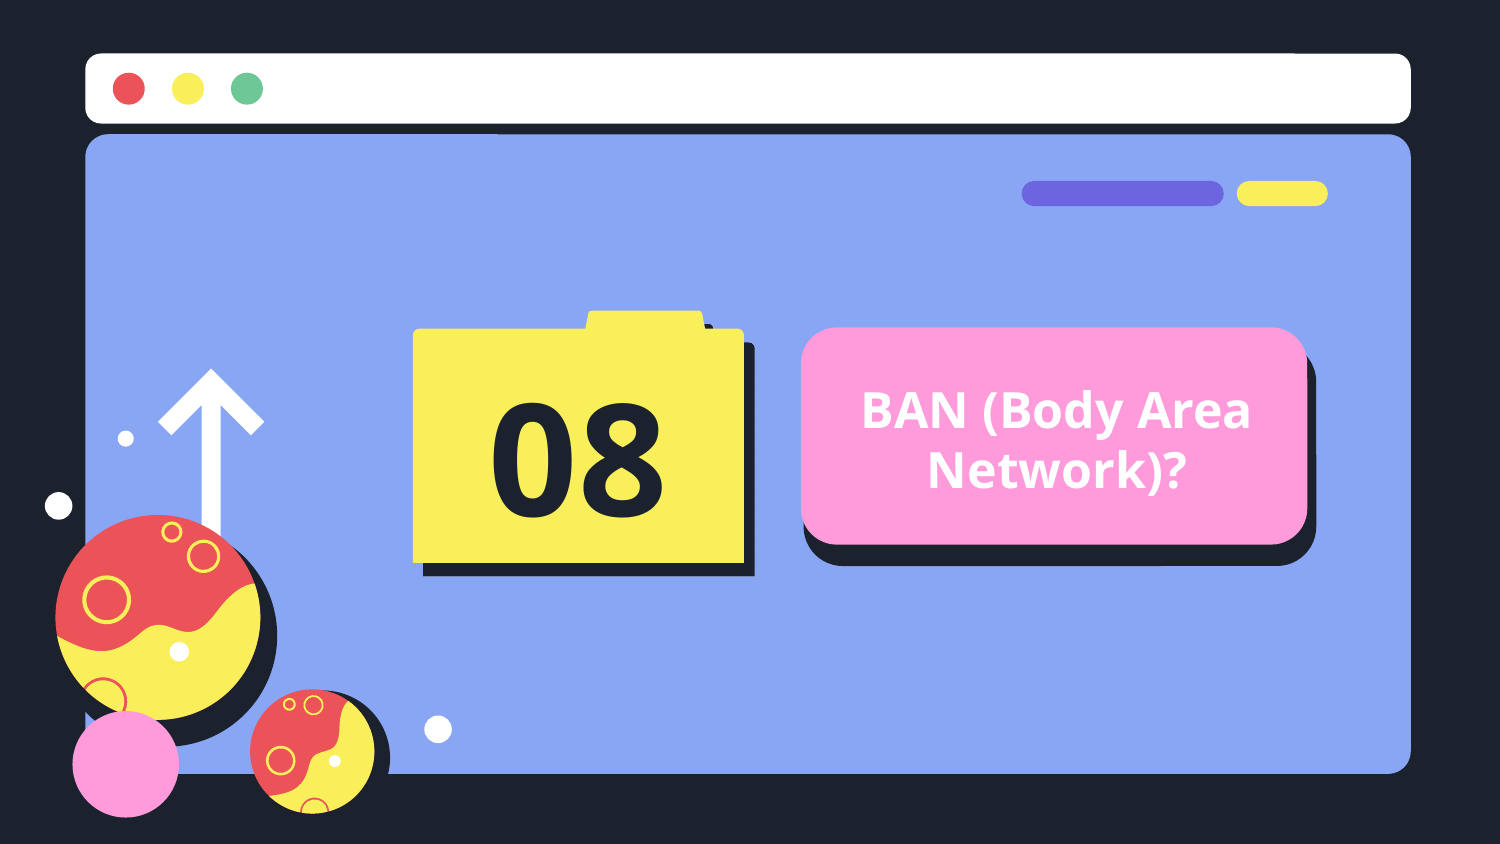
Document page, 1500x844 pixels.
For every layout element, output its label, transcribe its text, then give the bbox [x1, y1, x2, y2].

text_box [72, 768, 179, 818]
text_box [117, 430, 134, 447]
text_box [157, 368, 265, 479]
title 08 [451, 379, 706, 528]
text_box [800, 327, 1314, 564]
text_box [228, 667, 401, 836]
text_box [18, 481, 302, 759]
text_box [412, 310, 744, 563]
text_box [424, 715, 452, 744]
